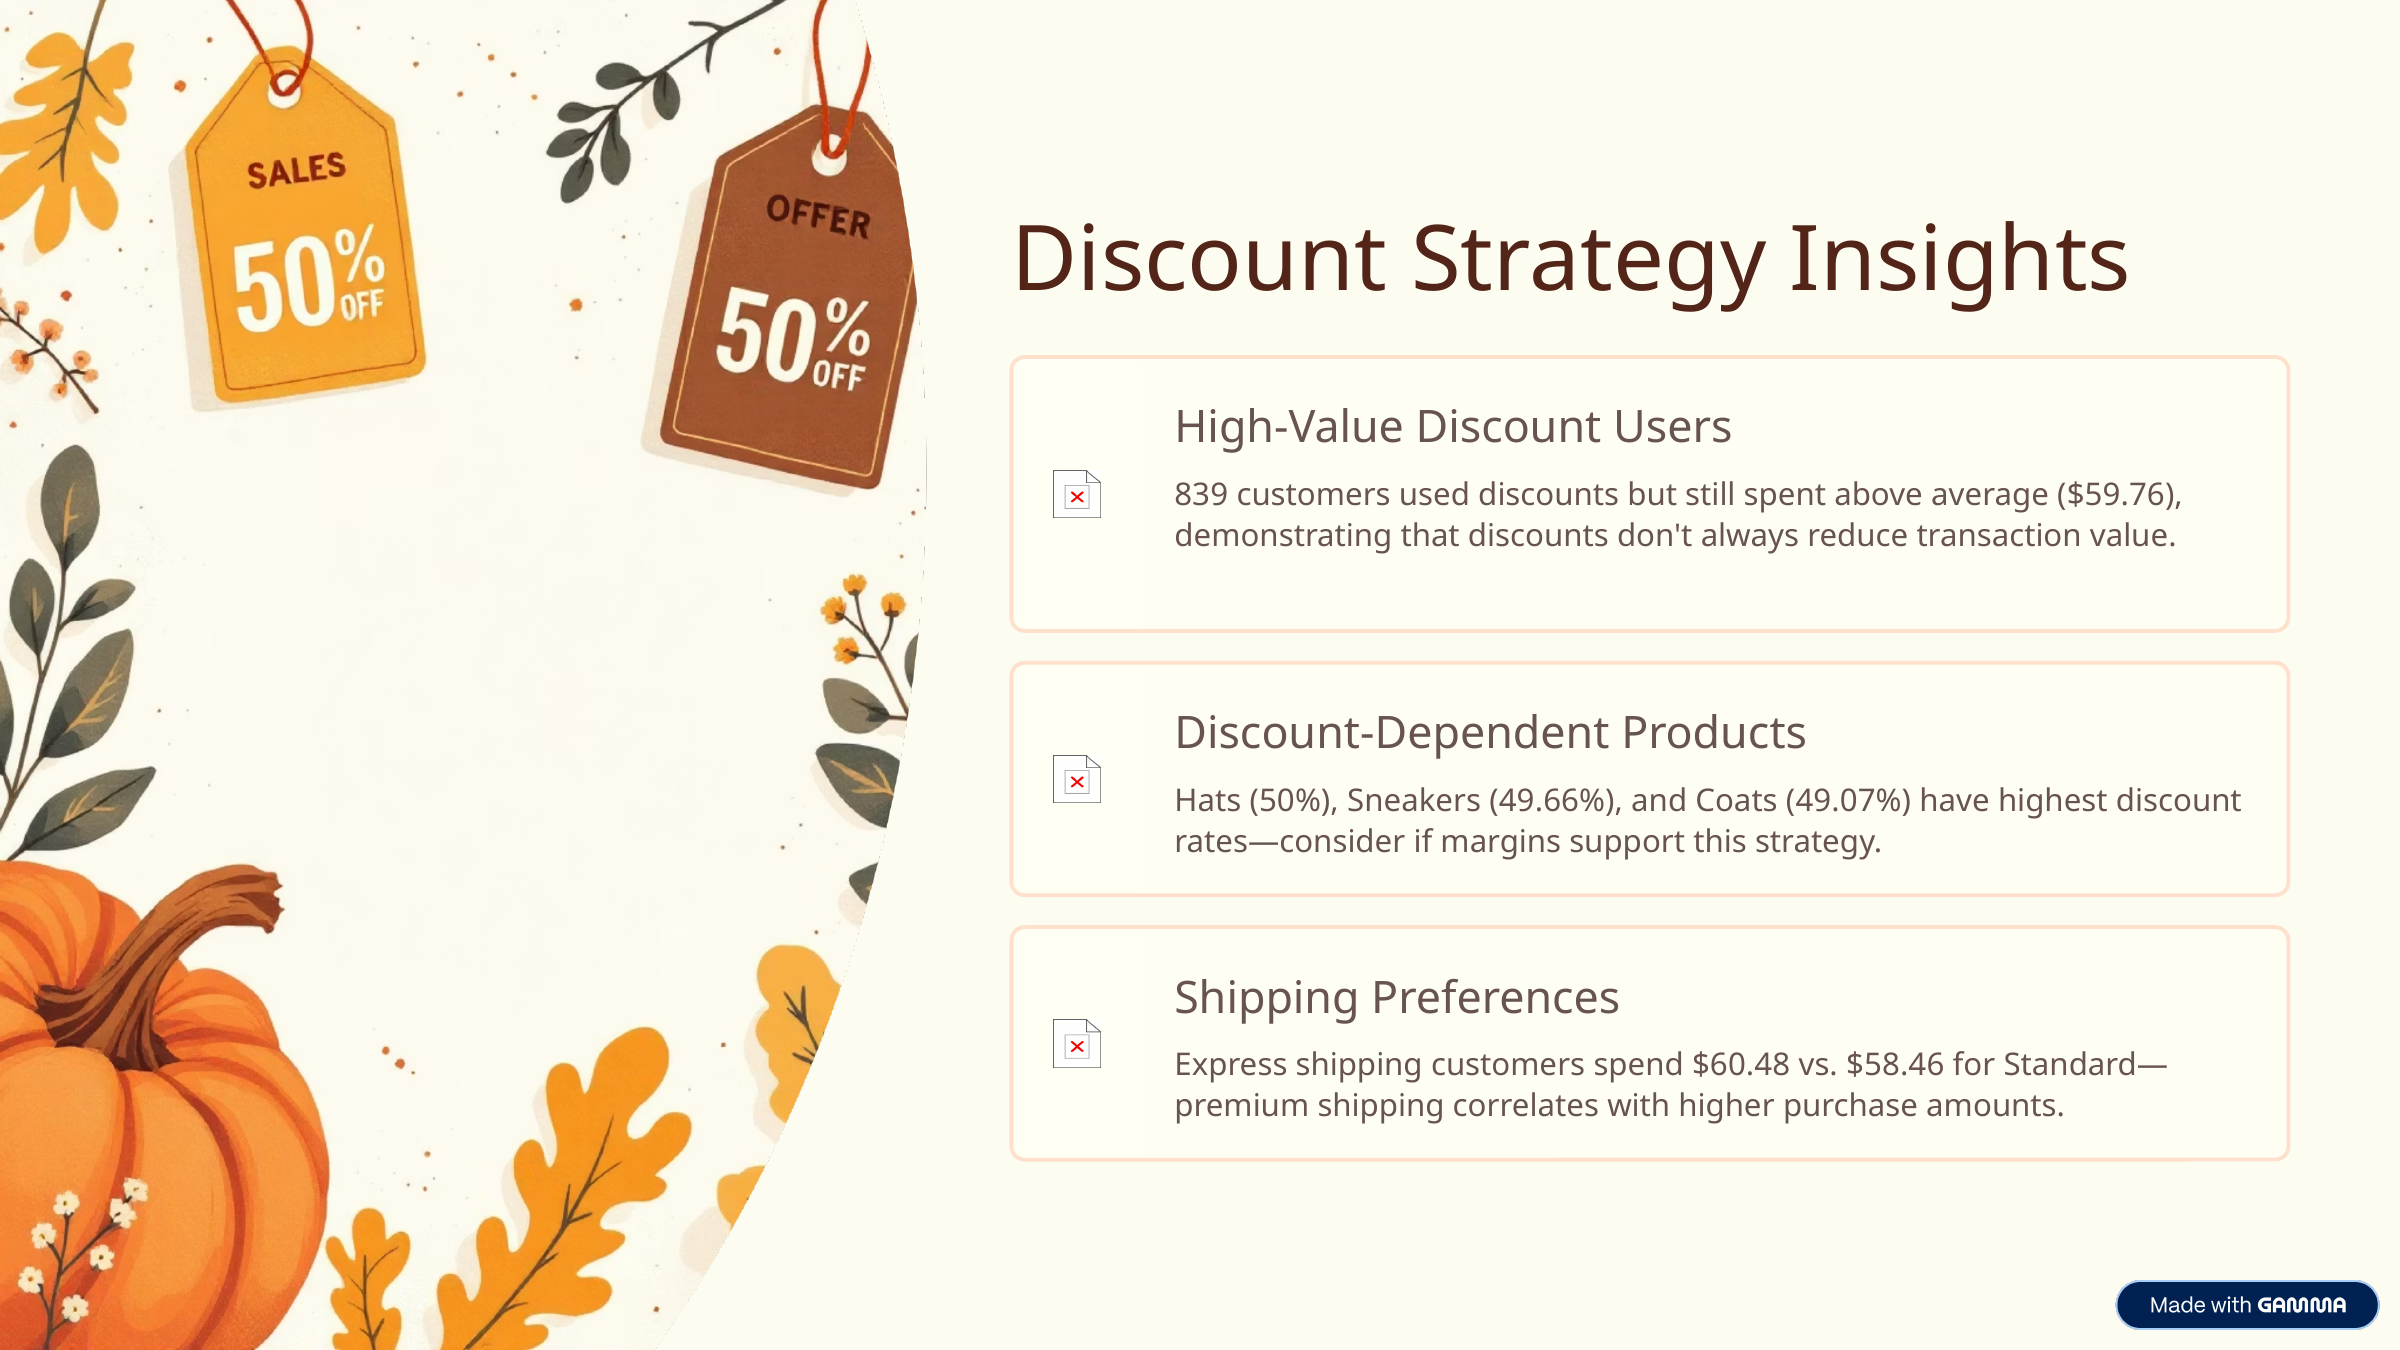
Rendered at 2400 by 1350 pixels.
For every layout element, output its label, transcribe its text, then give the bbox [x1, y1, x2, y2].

text_box Discount Strategy Insights [1011, 190, 2073, 310]
text_box [1011, 927, 2289, 1160]
text_box [1015, 360, 1143, 628]
text_box [1011, 662, 2289, 896]
text_box [1011, 356, 2289, 631]
text_box [1015, 930, 1143, 1157]
text_box [1015, 666, 1143, 892]
text_box Hats (50%), Sneakers (49.66%), and Coats (49.07%) have highest discount rates—consider if margins support this strategy. [1174, 776, 2253, 860]
text_box High-Value Discount Users [1174, 392, 1718, 453]
text_box Shipping Preferences [1174, 962, 1633, 1023]
text_box Discount-Dependent Products [1174, 698, 1798, 758]
picture [0, 0, 945, 1350]
picture [1053, 755, 1101, 803]
picture [1053, 1019, 1101, 1068]
picture [1053, 470, 1101, 518]
picture [2106, 1271, 2389, 1339]
text_box Express shipping customers spend $60.48 vs. $58.46 for Standard—premium shipping correlates with higher purchase amounts. [1174, 1041, 2253, 1125]
text_box 839 customers used discounts but still spent above average ($59.76), demonstrating that discounts don't always reduce transaction value. [1174, 471, 2253, 596]
